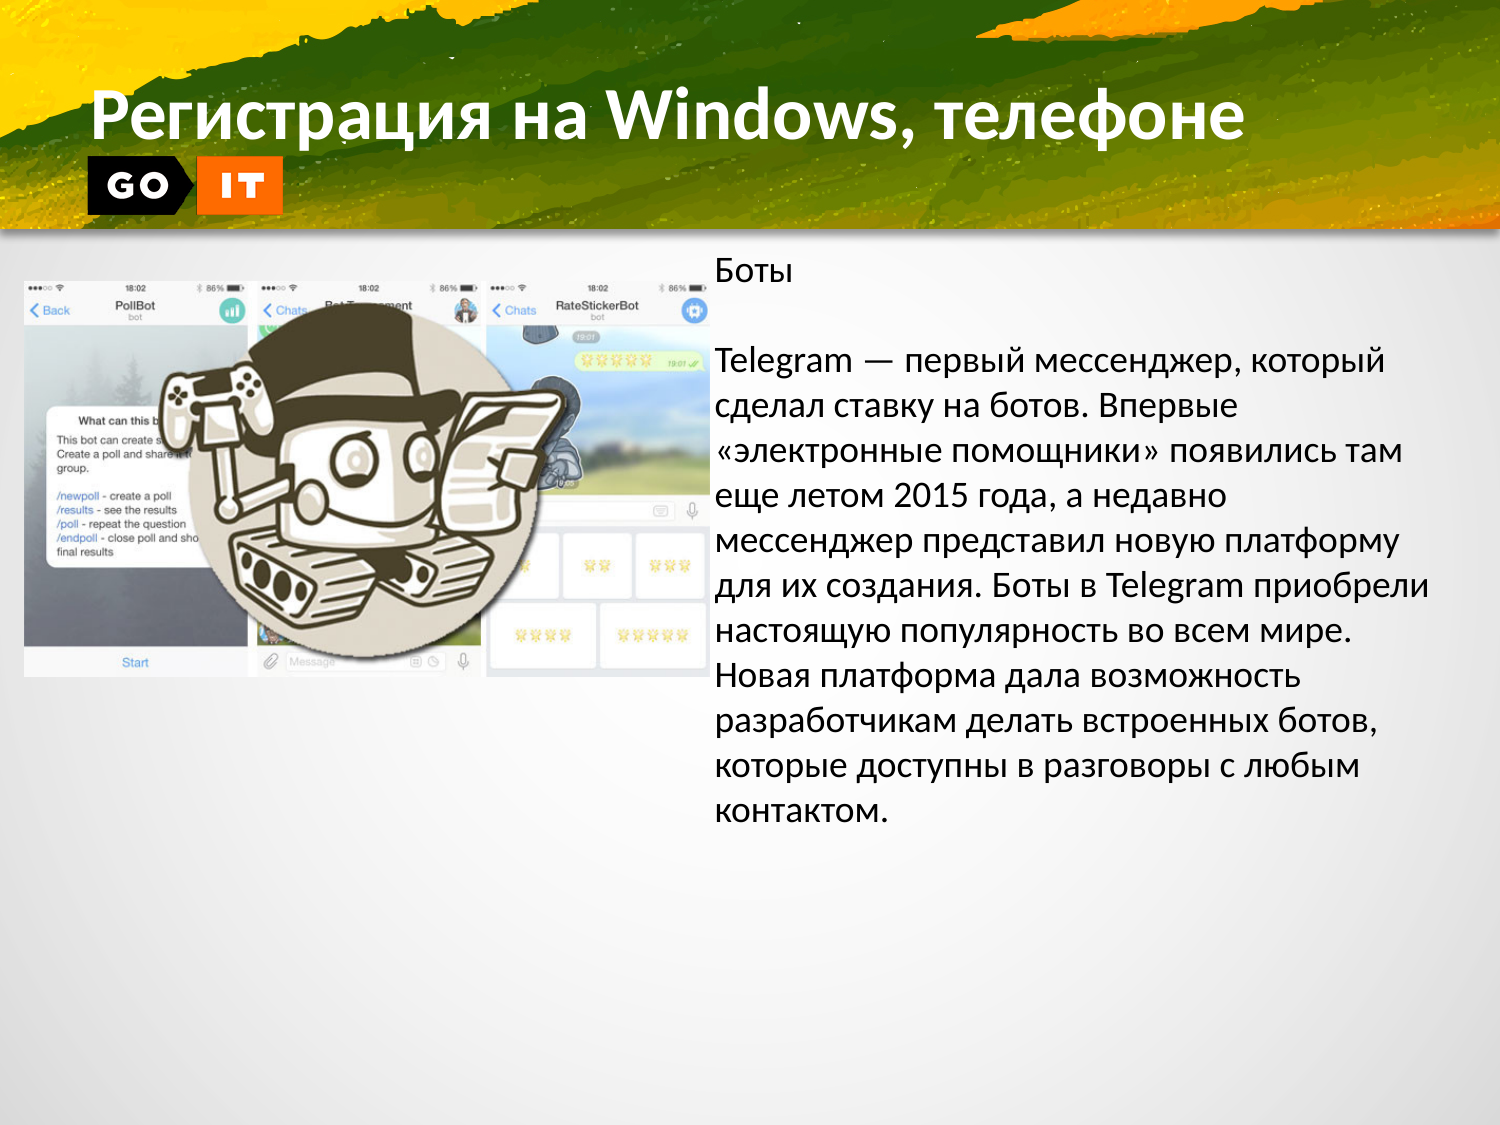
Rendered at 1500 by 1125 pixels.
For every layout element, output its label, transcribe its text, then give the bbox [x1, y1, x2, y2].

picture [0, 0, 1500, 229]
text_box [87, 87, 283, 280]
text_box Боты Telegram — первый мессенджер, который сделал ставку на ботов. Впервые «электронные помощники» появились там еще летом 2015 года, а недавно мессенджер представил новую платформу для их создания. Боты в Telegram приобрели настоящую популярность во всем мире. Новая платформа дала возможность разработчикам делать встроенных ботов, которые доступны в разговоры с любым контактом. [699, 237, 1450, 838]
title Регистрация на Windows, телефоне [75, 24, 1425, 195]
picture [24, 281, 710, 677]
